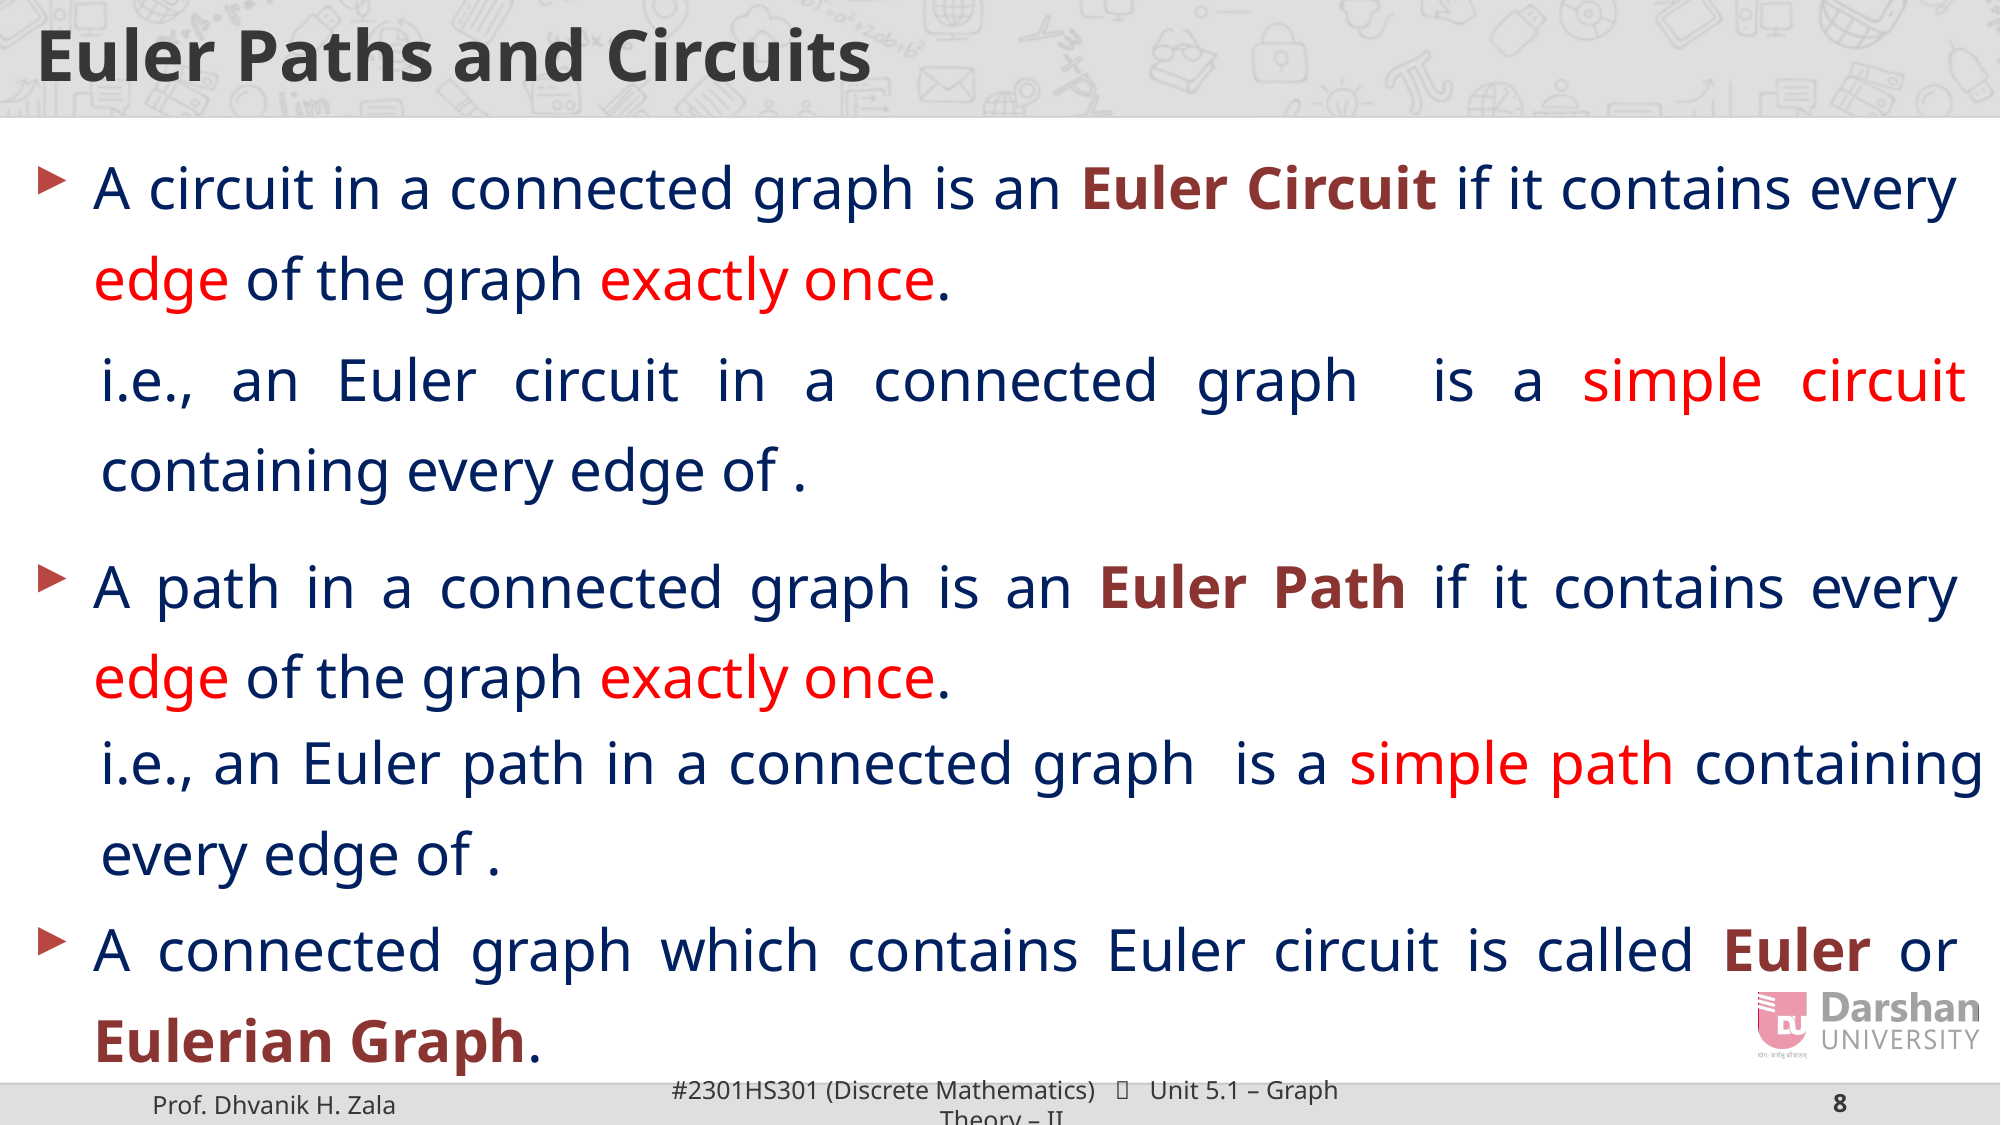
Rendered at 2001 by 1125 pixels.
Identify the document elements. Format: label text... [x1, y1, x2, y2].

text_box A path in a connected graph is an Euler Path if it contains every edge of the graph exactly once. [18, 521, 1973, 729]
title Euler Paths and Circuits [0, 0, 2000, 117]
text_box A circuit in a connected graph is an Euler Circuit if it contains every edge of the graph exactly once. [18, 122, 1973, 330]
text_box A connected graph which contains Euler circuit is called Euler or Eulerian Graph. [18, 884, 1973, 1002]
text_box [1758, 992, 1979, 1059]
